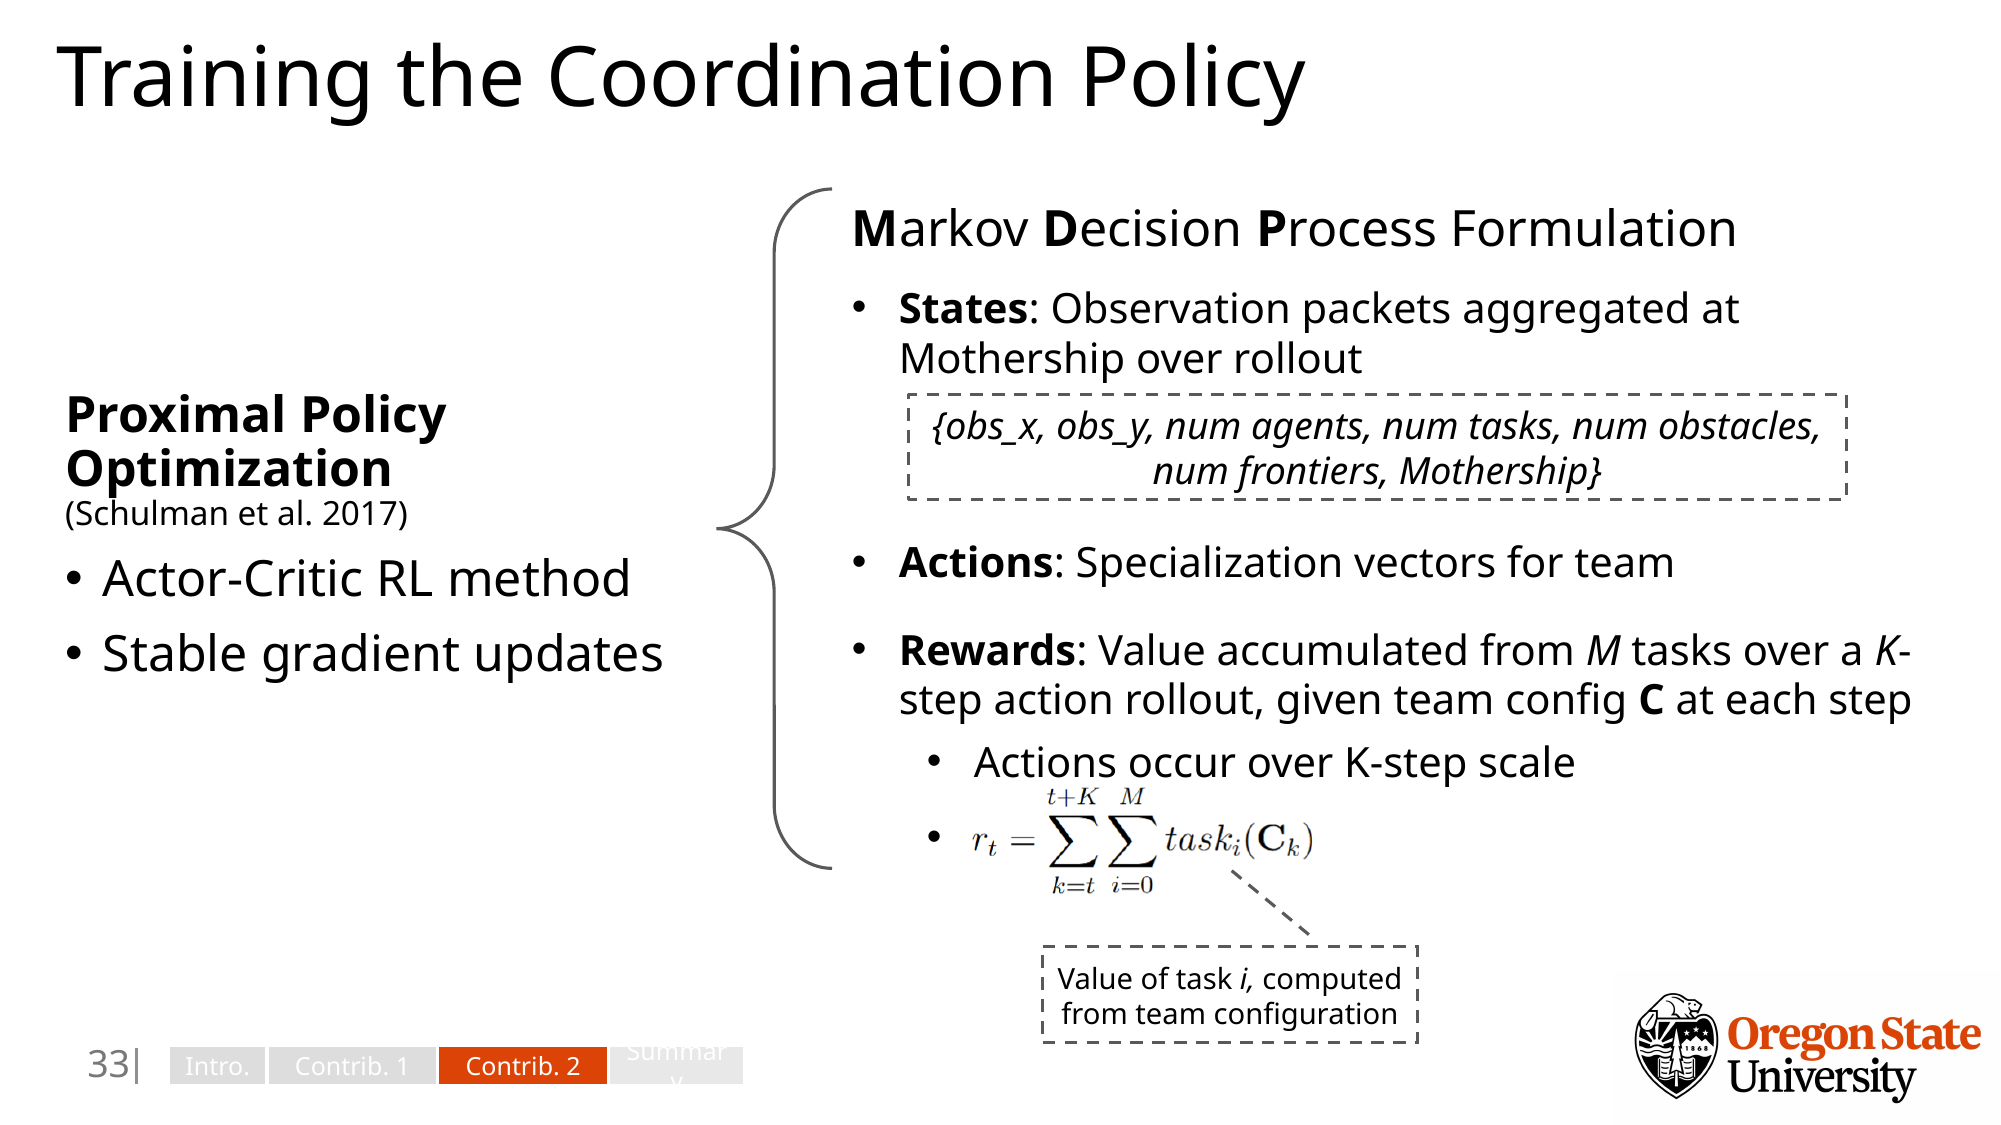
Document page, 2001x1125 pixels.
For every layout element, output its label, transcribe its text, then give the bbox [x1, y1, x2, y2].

picture [966, 779, 1317, 901]
picture [1614, 970, 2000, 1125]
slide_number 32 [72, 1035, 523, 1096]
text_box Actions: Specialization vectors for team Rewards: Value accumulated from M tasks over a K-step action rollout, given team config C at each step Actions occur over K-step scale o [837, 528, 1946, 869]
text_box [716, 187, 833, 870]
title Training the Coordination Policy [40, 26, 1941, 133]
text_box Value of task i, computed from team configuration [1041, 945, 1419, 1044]
text_box {obs_x, obs_y, num agents, num tasks, num obstacles, num frontiers, Mothership} [908, 394, 1847, 500]
text_box Markov Decision Process Formulation States: Observation packets aggregated at Mothership over rollout [837, 188, 1946, 389]
list Proximal Policy Optimization (Schulman et al. 2017) Actor-Critic RL method Stable gradient updates [50, 381, 772, 699]
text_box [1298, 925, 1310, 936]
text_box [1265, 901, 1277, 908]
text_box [135, 1044, 746, 1086]
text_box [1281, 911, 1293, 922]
